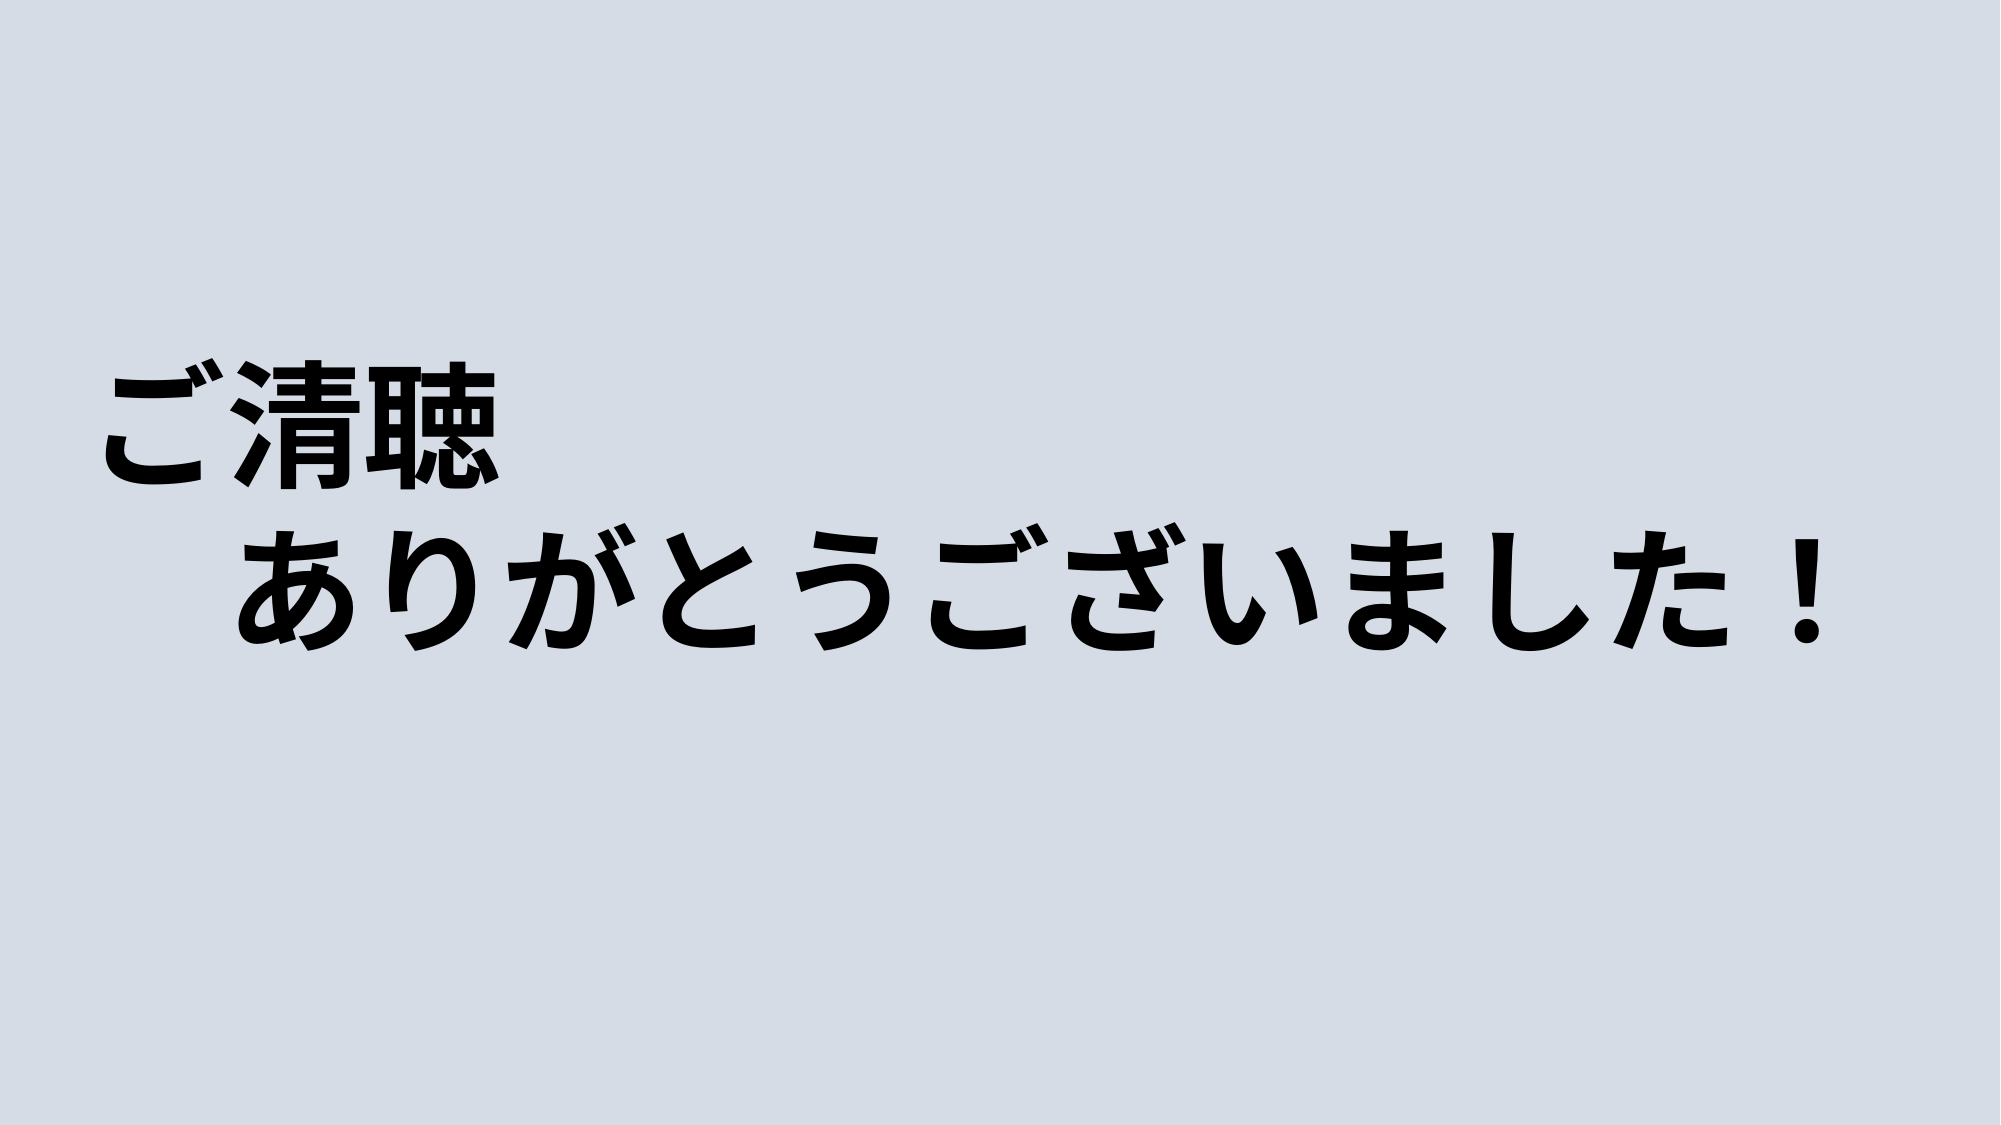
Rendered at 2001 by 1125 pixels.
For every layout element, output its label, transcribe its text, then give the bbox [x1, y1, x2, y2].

text_box ご清聴 ありがとうございました！ [74, 332, 1926, 678]
